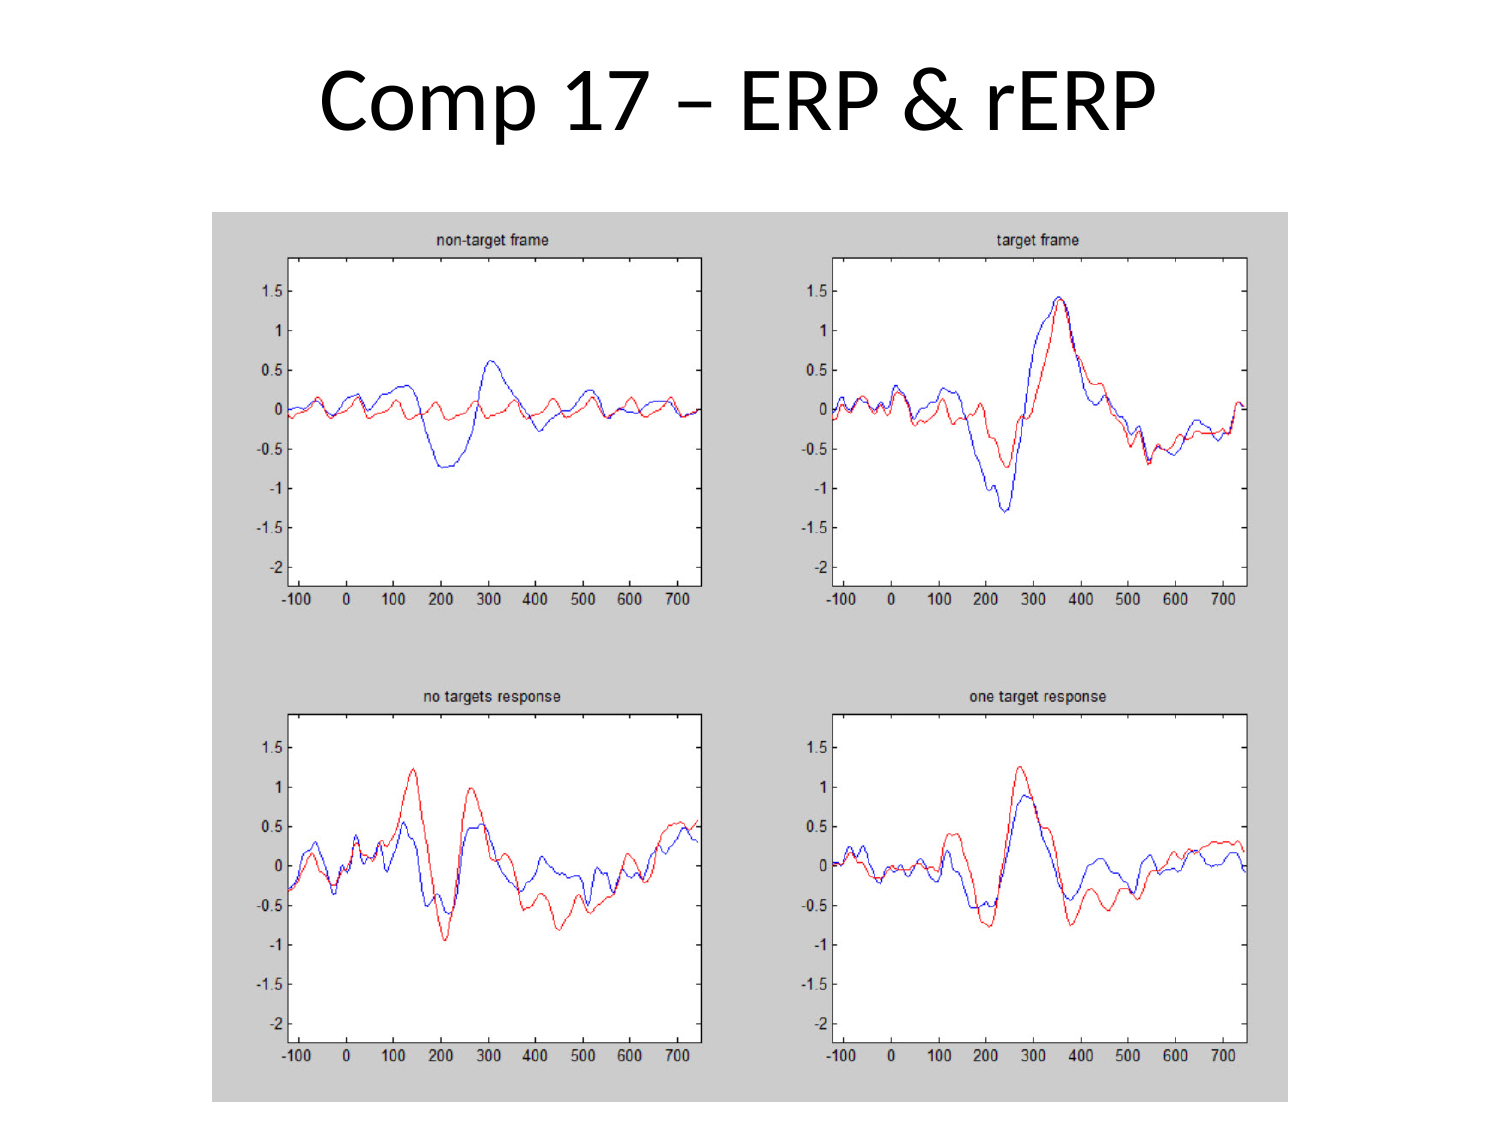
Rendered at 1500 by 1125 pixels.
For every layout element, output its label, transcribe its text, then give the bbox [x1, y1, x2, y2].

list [212, 212, 1288, 1102]
title Comp 17 – ERP & rERP [75, 0, 1425, 188]
